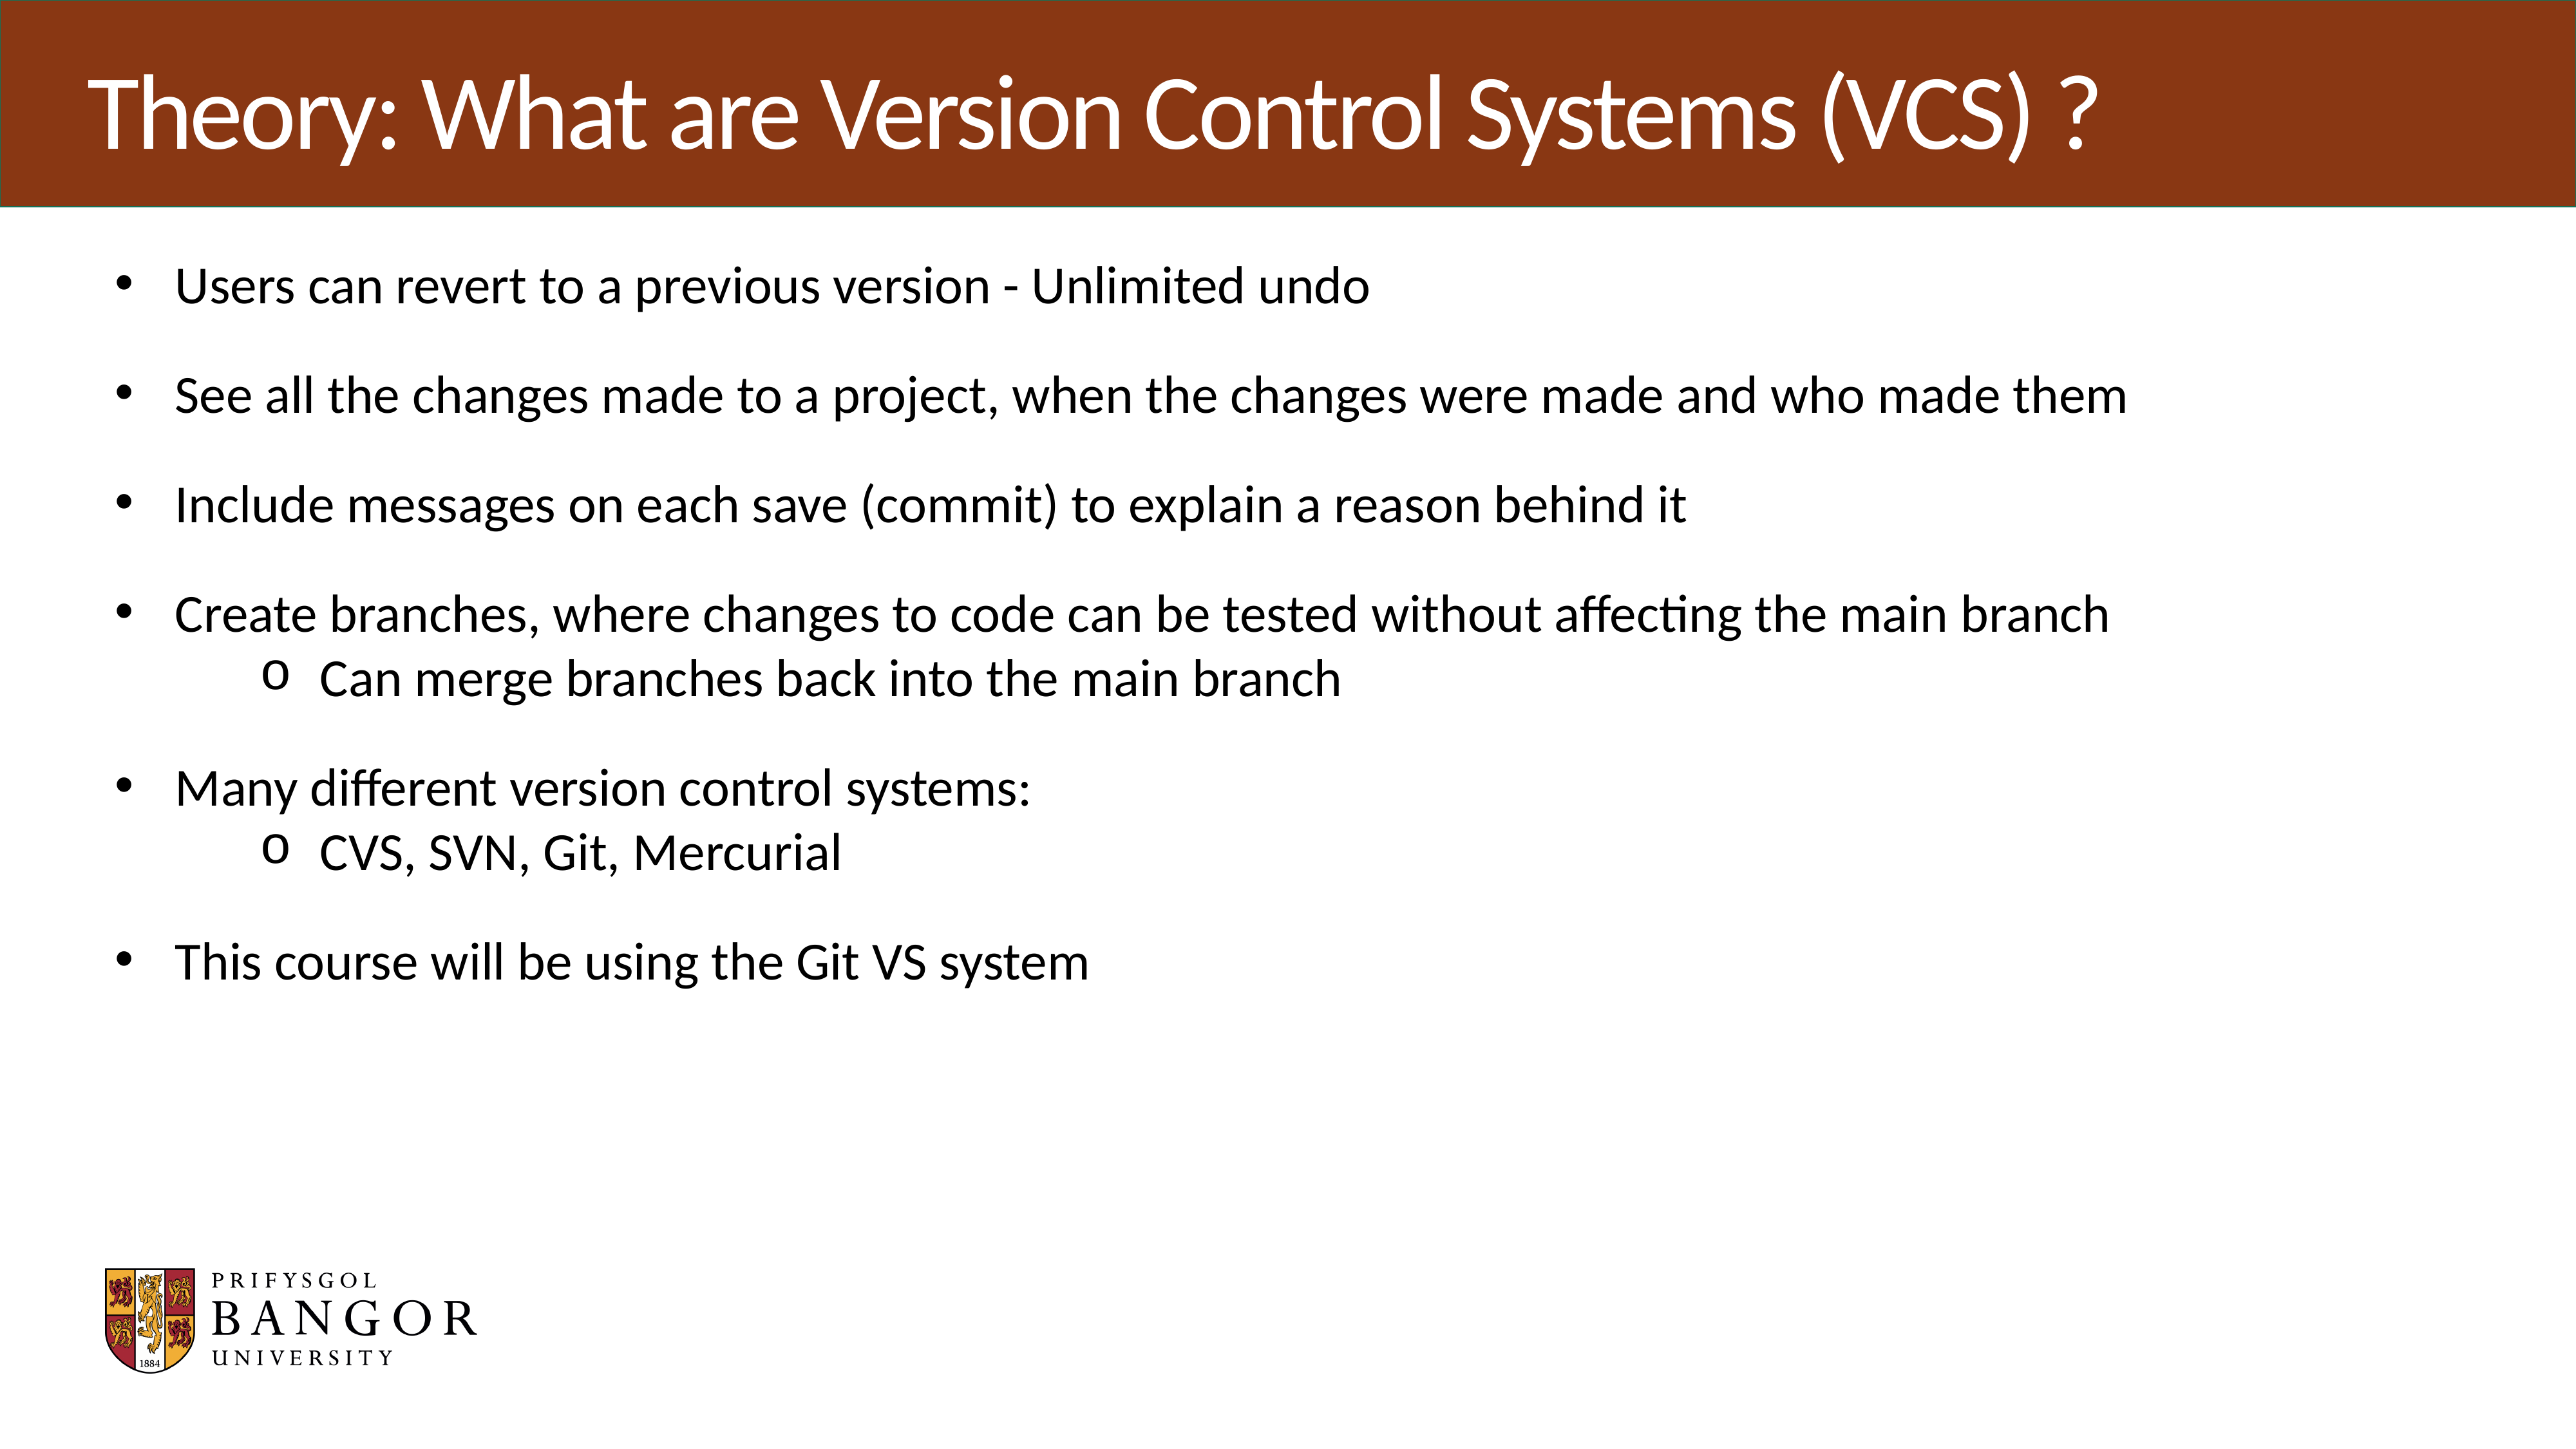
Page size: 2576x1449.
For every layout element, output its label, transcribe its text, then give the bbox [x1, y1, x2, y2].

text_box [0, 0, 2576, 207]
picture [105, 1268, 477, 1374]
text_box Users can revert to a previous version - Unlimited undo See all the changes made to a project, when the changes were made and who made them Include messages on each save (commit) to explain a reason behind it Create branches, where changes to code can be tested without affecting the main branch Can merge branches back into the main branch Many different version control systems: CVS, SVN, Git, Mercurial This course will be using the Git VS system [105, 245, 2224, 996]
title Theory: What are Version Control Systems (VCS) ? [77, 28, 2399, 177]
